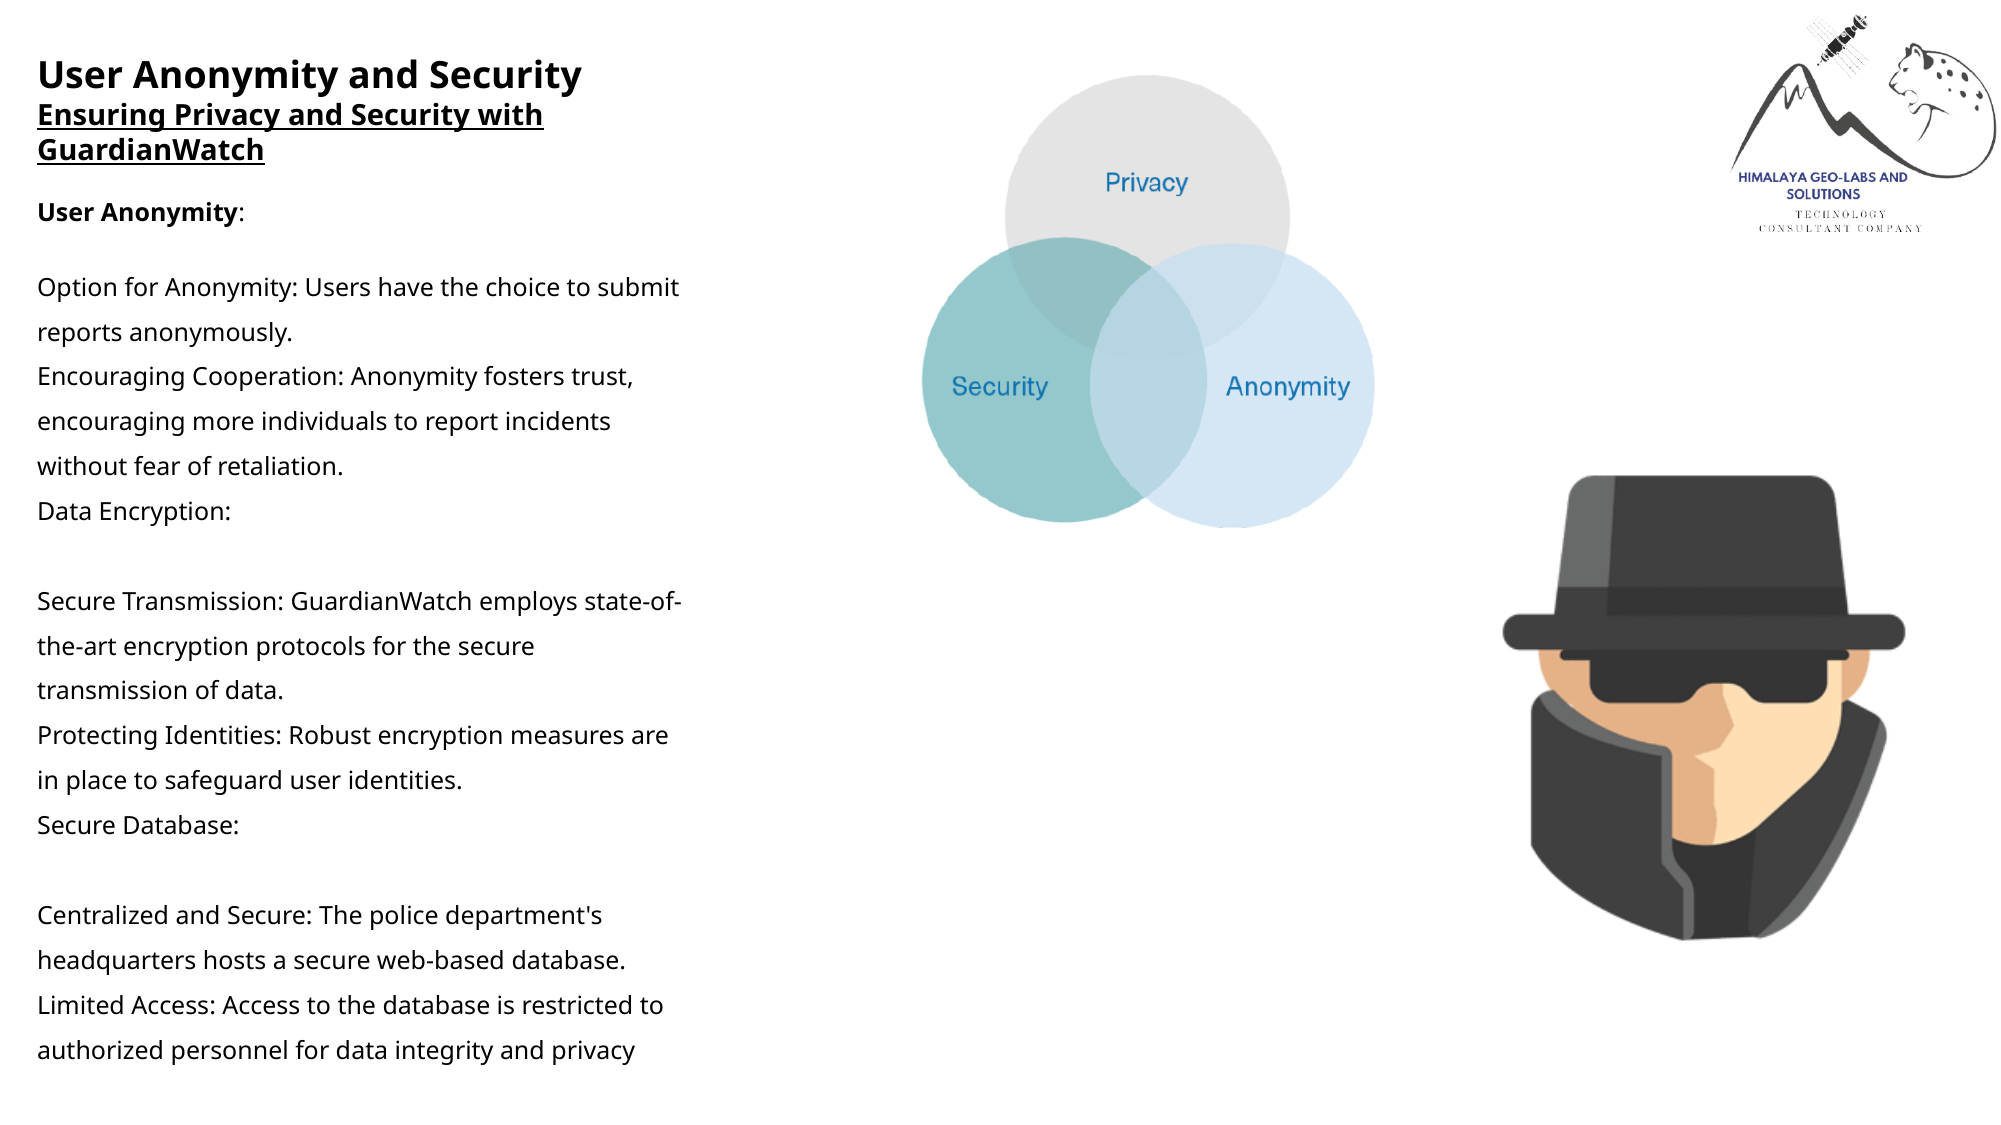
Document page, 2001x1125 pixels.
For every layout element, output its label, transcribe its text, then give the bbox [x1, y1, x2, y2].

text_box User Anonymity and Security Ensuring Privacy and Security with GuardianWatch User Anonymity: Option for Anonymity: Users have the choice to submit reports anonymously. Encouraging Cooperation: Anonymity fosters trust, encouraging more individuals to report incidents without fear of retaliation. Data Encryption: Secure Transmission: GuardianWatch employs state-of-the-art encryption protocols for the secure transmission of data. Protecting Identities: Robust encryption measures are in place to safeguard user identities. Secure Database: Centralized and Secure: The police department's headquarters hosts a secure web-based database. Limited Access: Access to the database is restricted to authorized personnel for data integrity and privacy [22, 44, 704, 1072]
picture [1728, 0, 2000, 271]
picture [776, 44, 1954, 958]
